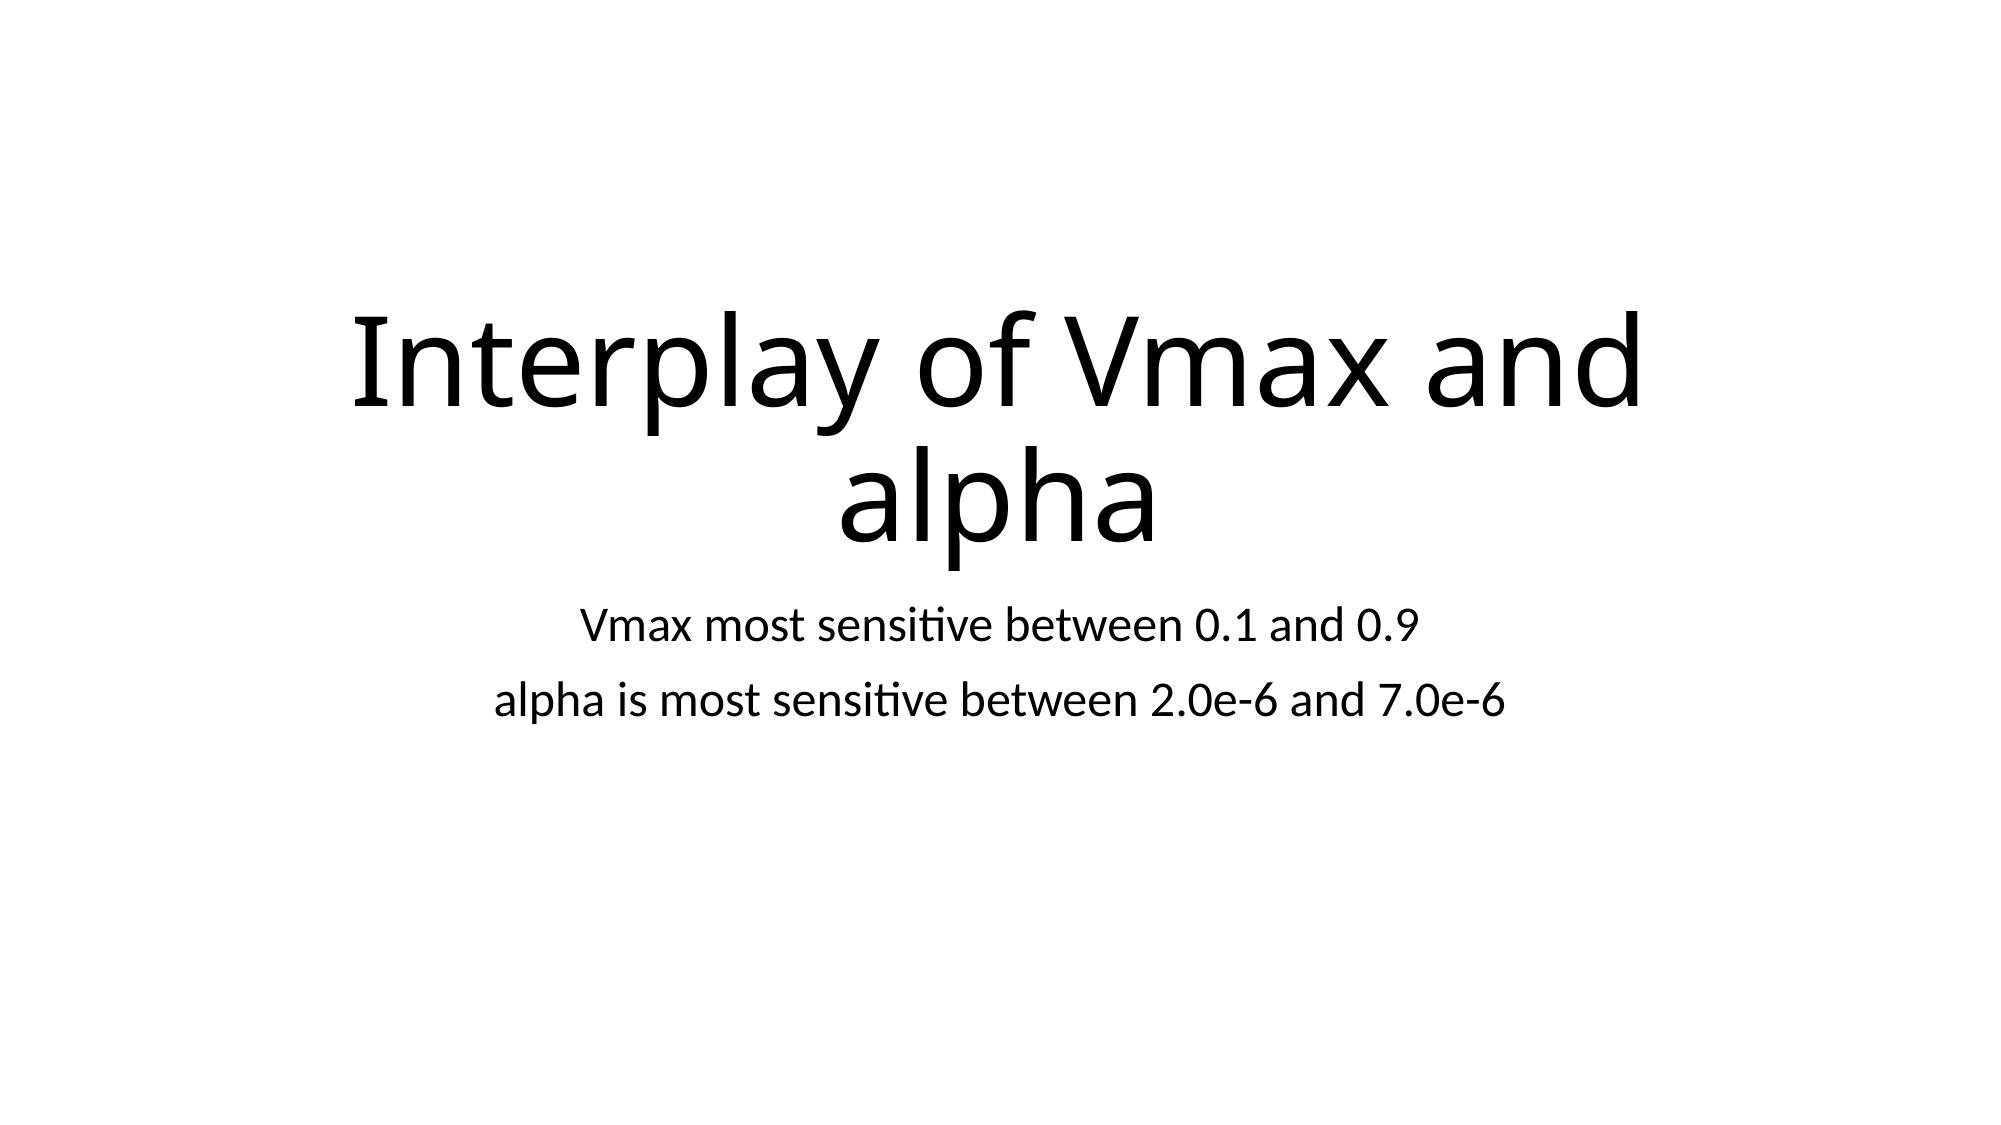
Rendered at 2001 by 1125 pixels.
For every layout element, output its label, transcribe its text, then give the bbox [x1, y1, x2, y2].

subtitle Vmax most sensitive between 0.1 and 0.9 alpha is most sensitive between 2.0e-6 and 7.0e-6 [249, 590, 1750, 863]
title Interplay of Vmax and alpha [249, 184, 1750, 576]
